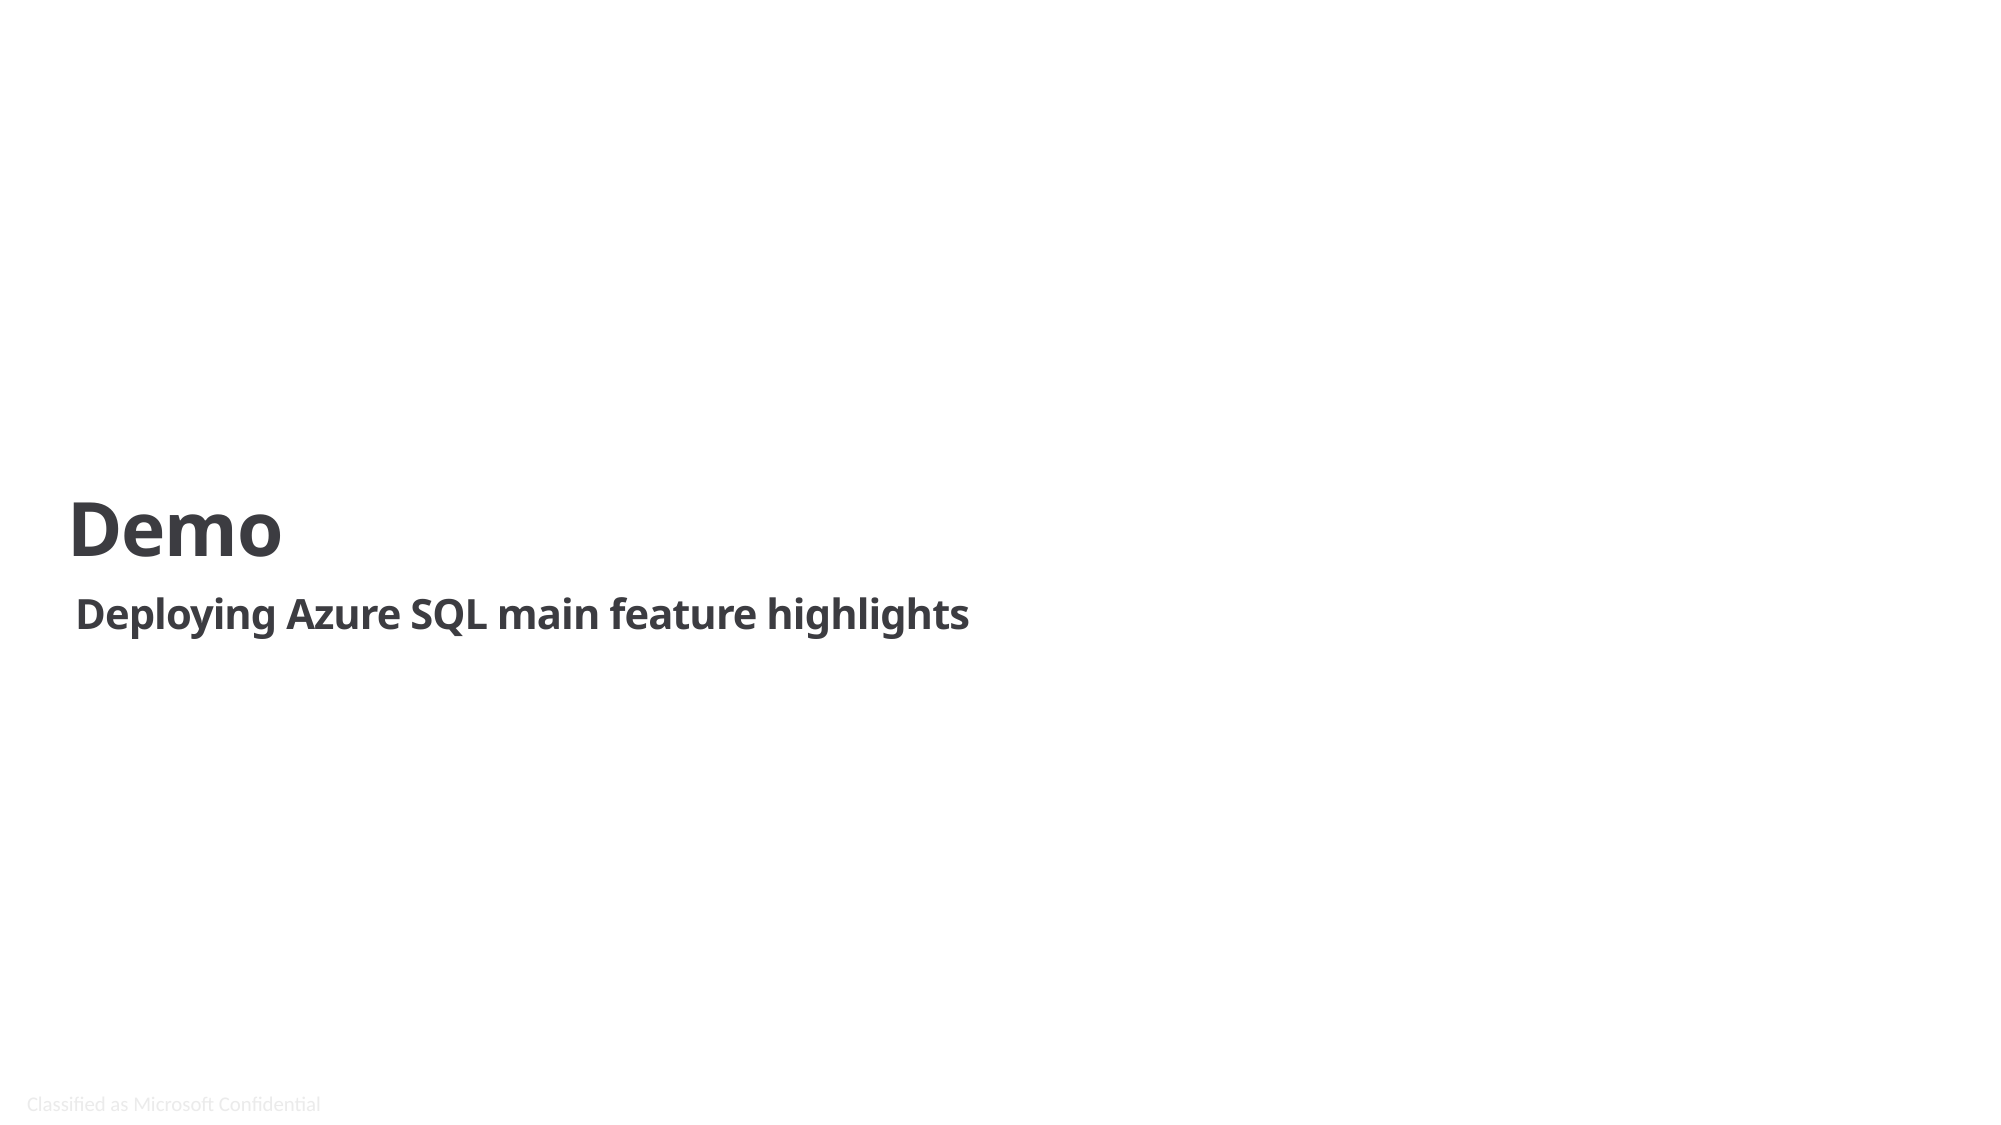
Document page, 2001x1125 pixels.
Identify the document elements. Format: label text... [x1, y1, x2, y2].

title Demo [67, 425, 1807, 588]
list Deploying Azure SQL main feature highlights [75, 587, 1807, 658]
